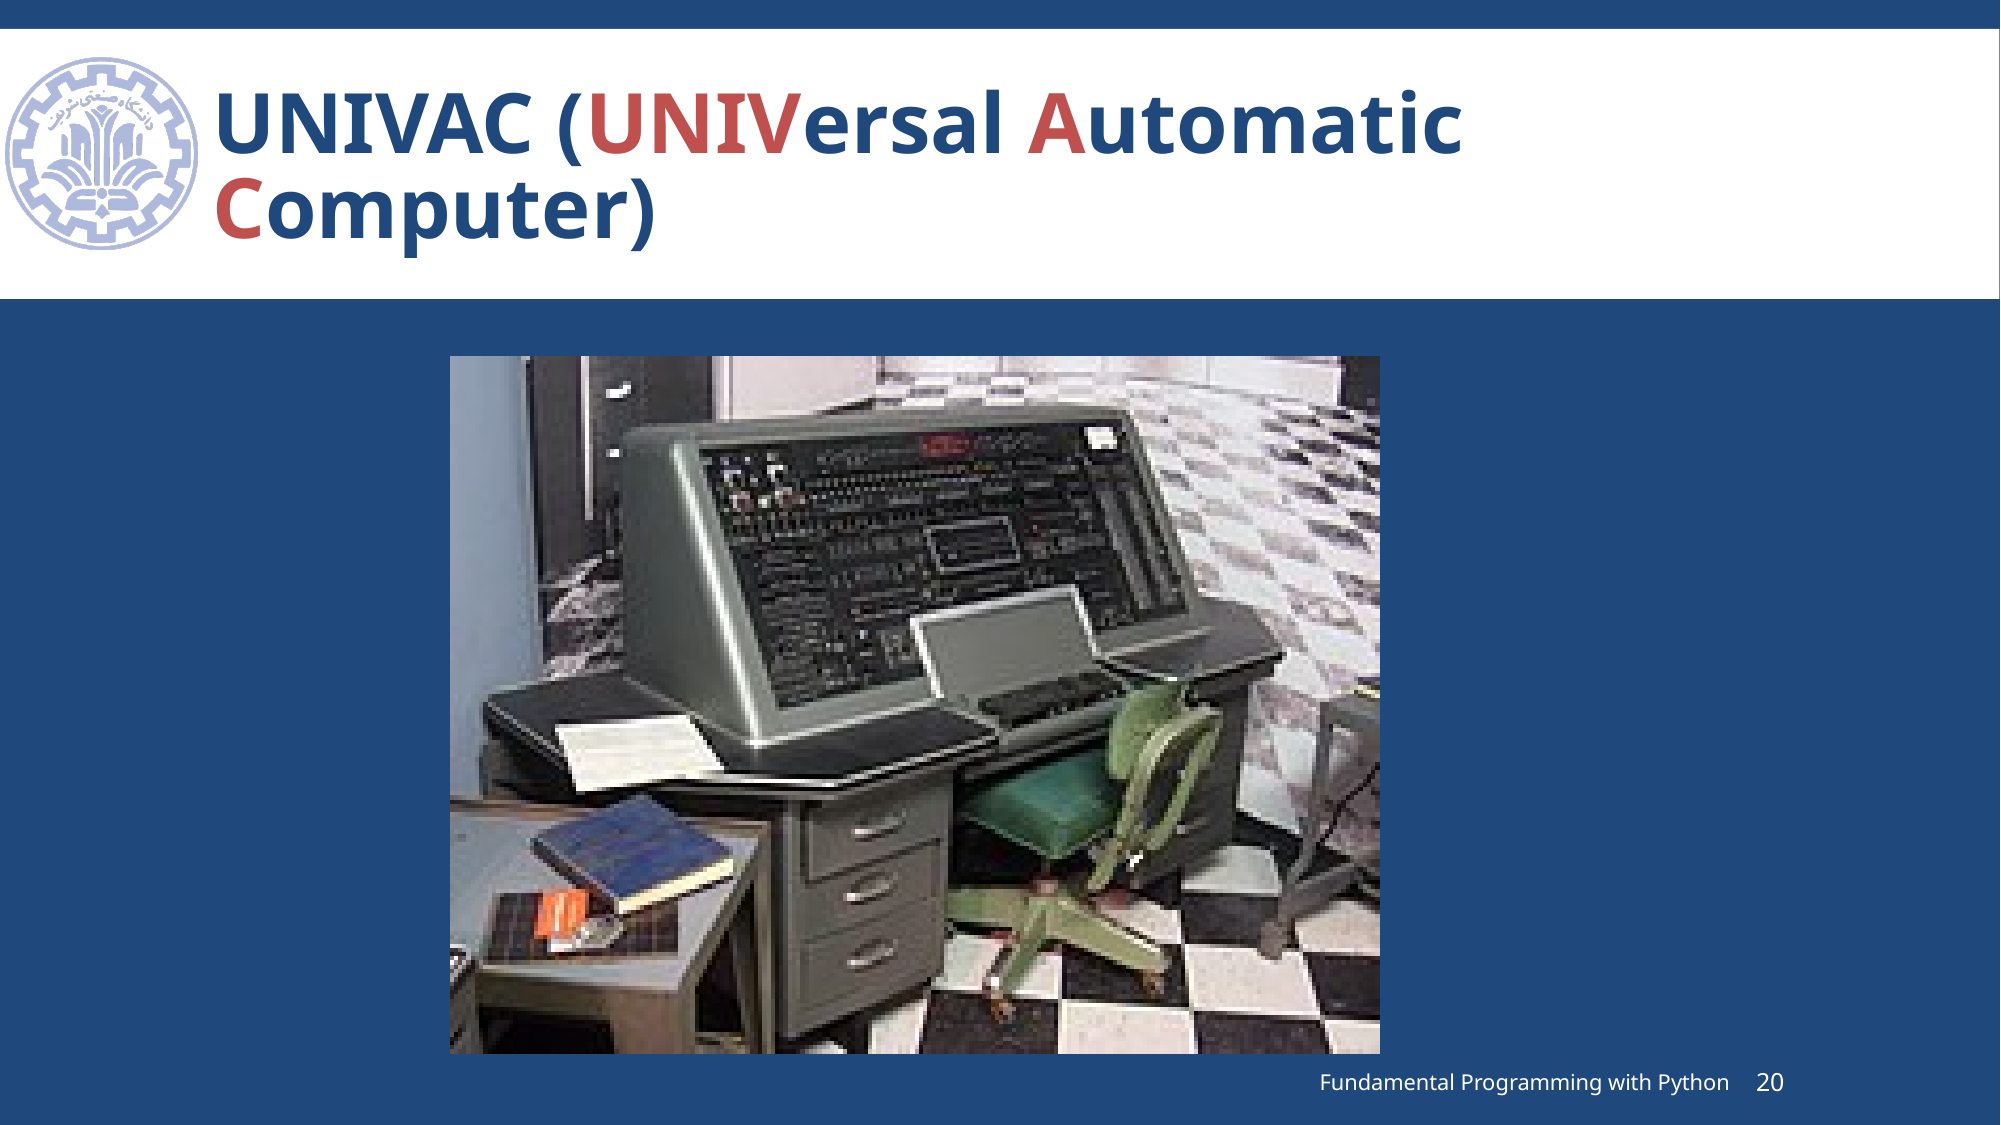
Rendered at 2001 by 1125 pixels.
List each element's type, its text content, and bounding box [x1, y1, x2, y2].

slide_number 20 [1748, 1053, 1904, 1114]
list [450, 356, 1380, 1054]
title UNIVAC (UNIVersal Automatic Computer) [197, 46, 1803, 295]
footer Fundamental Programming with Python [918, 1053, 1746, 1114]
